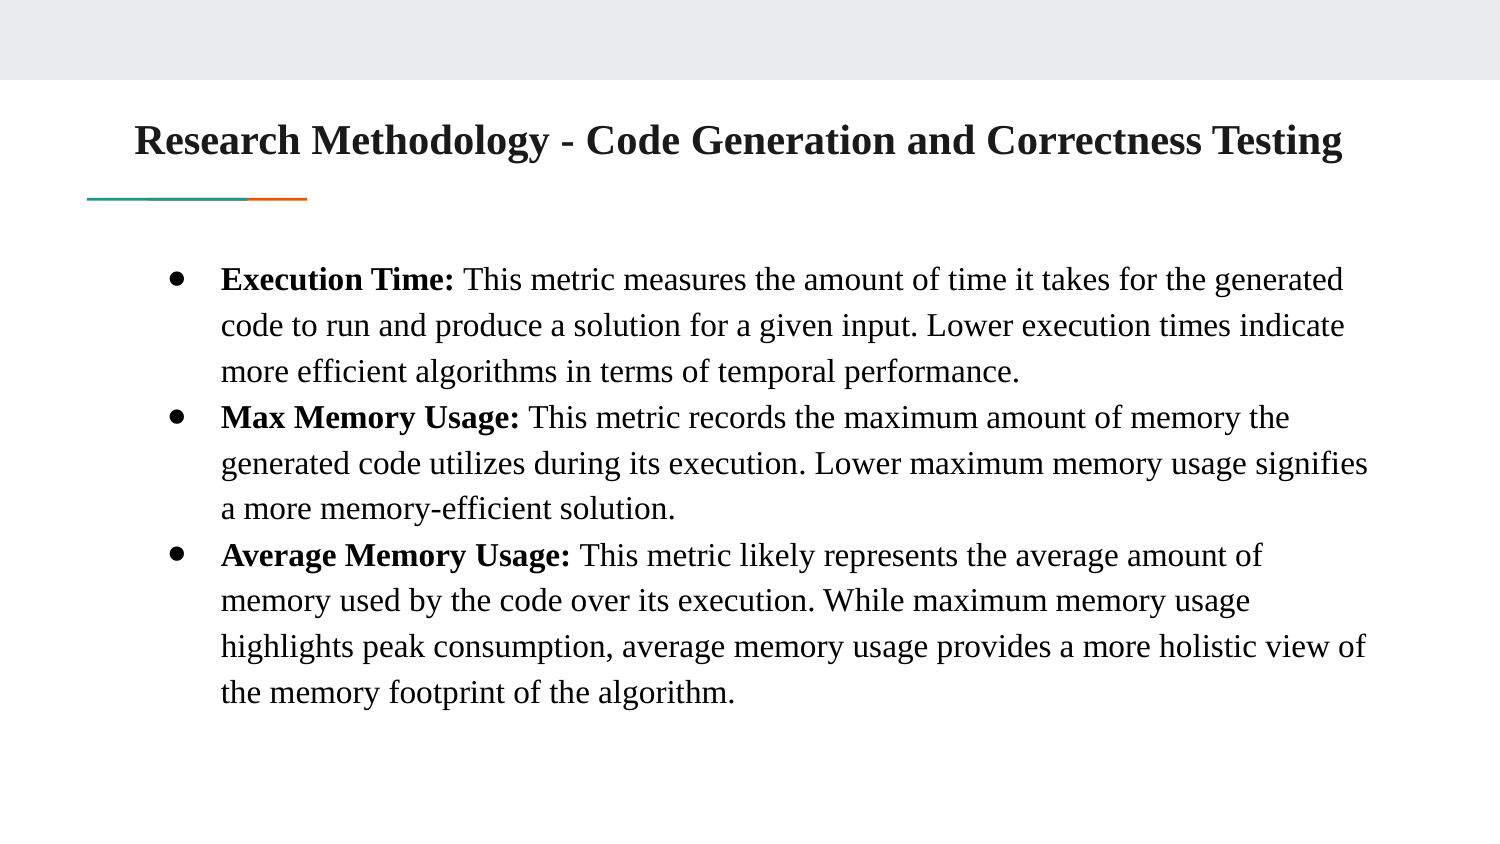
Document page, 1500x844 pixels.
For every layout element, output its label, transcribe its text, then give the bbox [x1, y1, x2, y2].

list Execution Time: This metric measures the amount of time it takes for the generated code to run and produce a solution for a given input. Lower execution times indicate more efficient algorithms in terms of temporal performance. Max Memory Usage: This metric records the maximum amount of memory the generated code utilizes during its execution. Lower maximum memory usage signifies a more memory-efficient solution. Average Memory Usage: This metric likely represents the average amount of memory used by the code over its execution. While maximum memory usage highlights peak consumption, average memory usage provides a more holistic view of the memory footprint of the algorithm. [130, 236, 1393, 796]
title Research Methodology - Code Generation and Correctness Testing [119, 97, 1381, 185]
